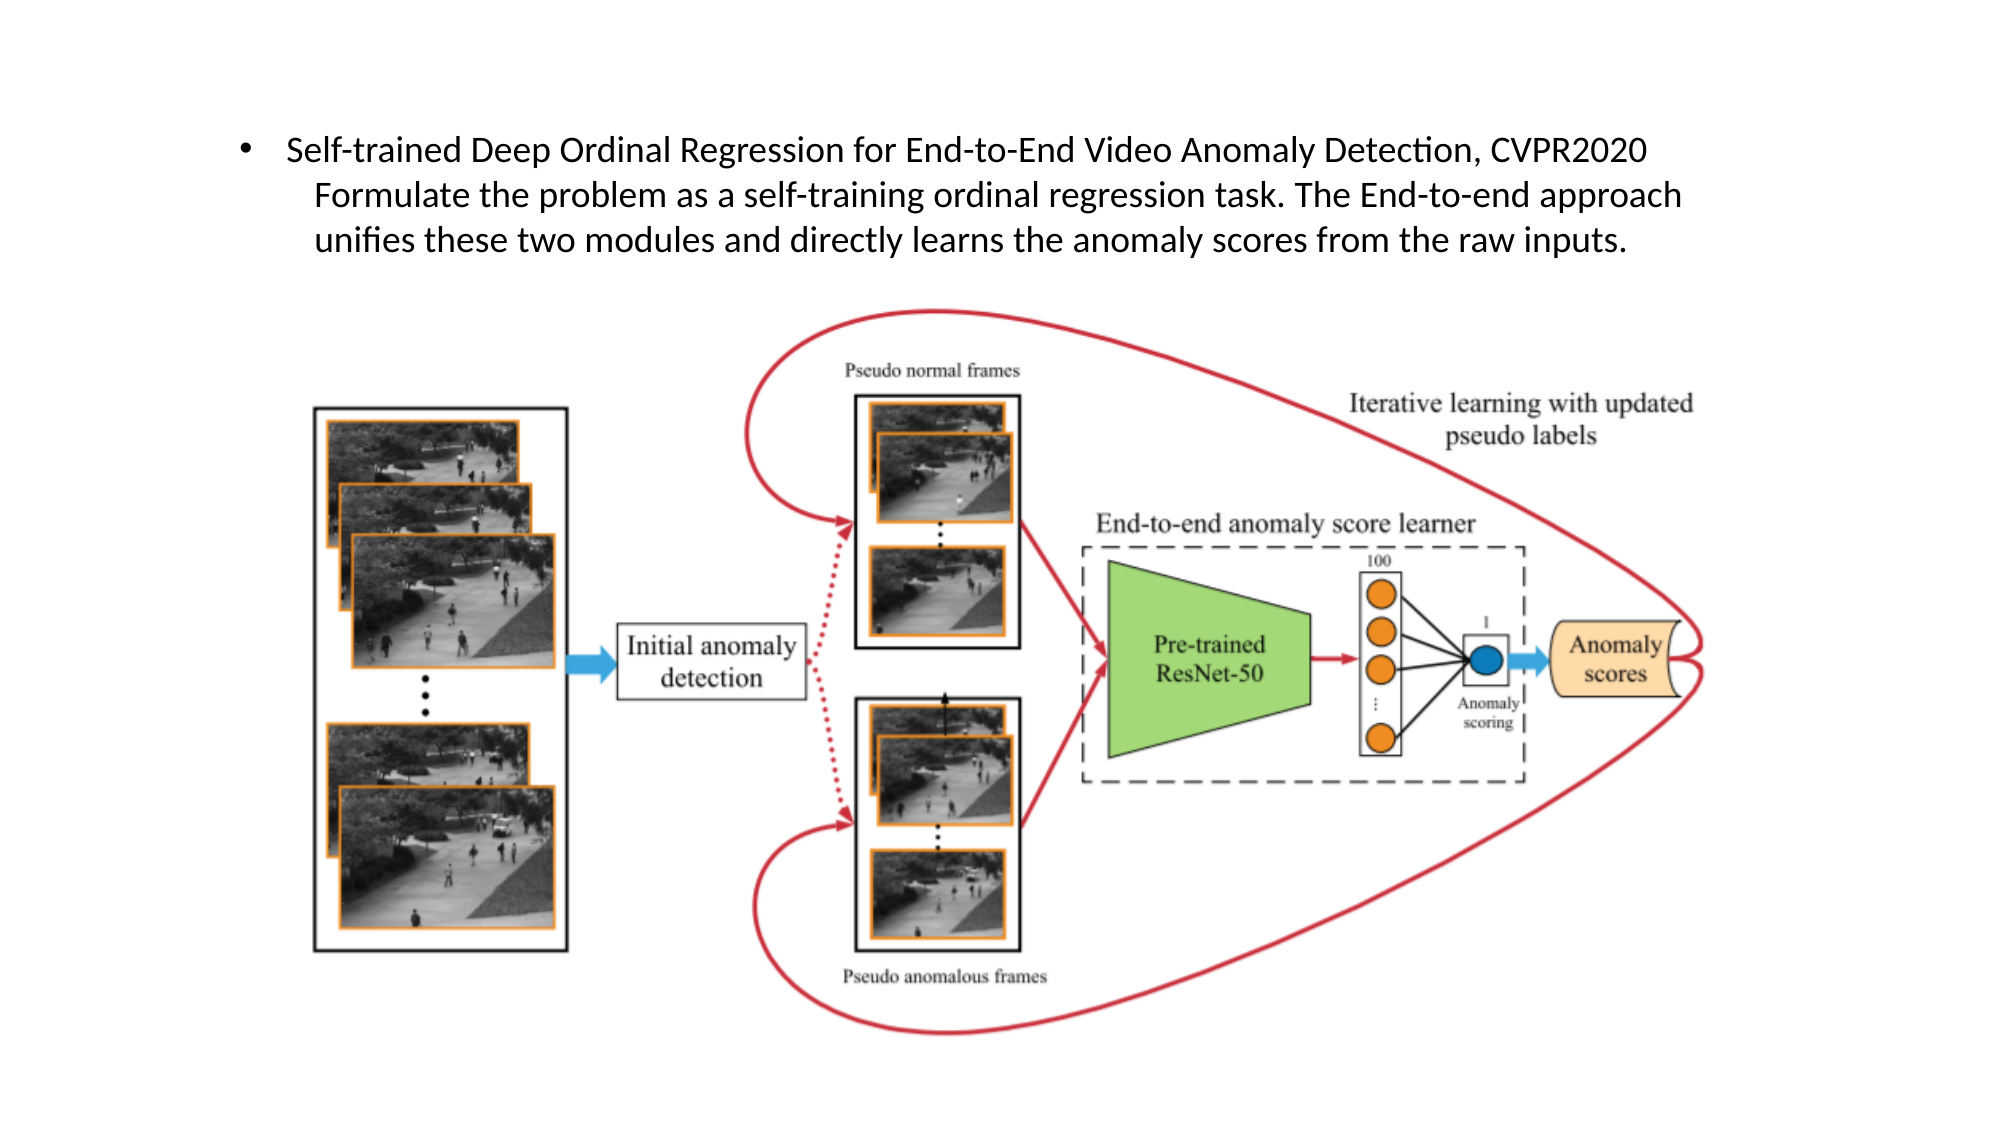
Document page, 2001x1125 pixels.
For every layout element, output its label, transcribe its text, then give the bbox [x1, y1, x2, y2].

text_box Self-trained Deep Ordinal Regression for End-to-End Video Anomaly Detection, CVPR2020 Formulate the problem as a self-training ordinal regression task. The End-to-end approach unifies these two modules and directly learns the anomaly scores from the raw inputs. [224, 117, 1776, 268]
picture [187, 269, 1813, 1072]
